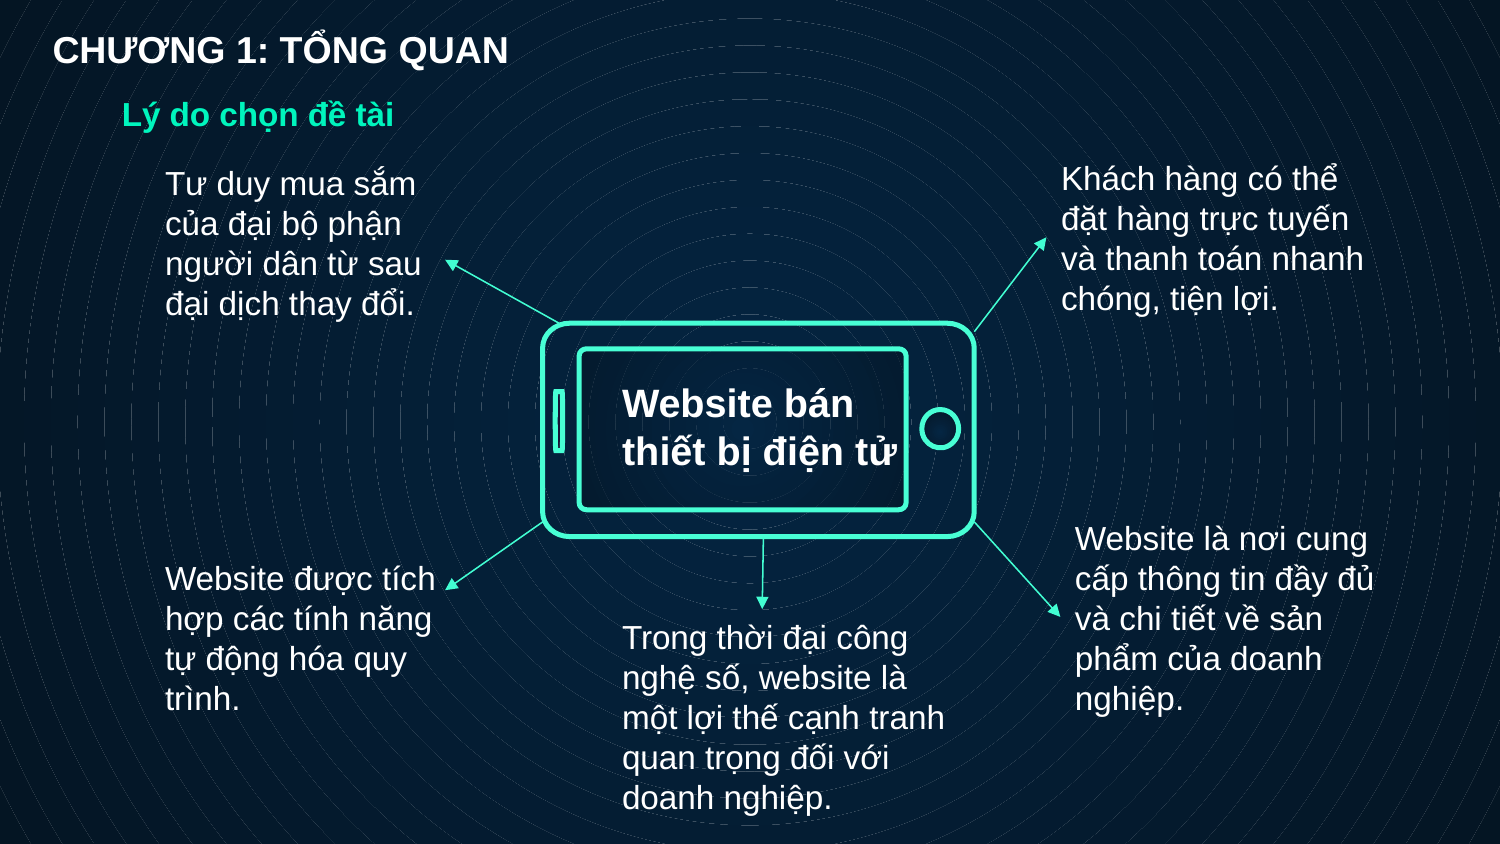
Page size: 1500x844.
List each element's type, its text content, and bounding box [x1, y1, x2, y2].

text_box [921, 409, 959, 448]
text_box Trong thời đại công nghệ số, website là một lợi thế cạnh tranh quan trọng đối với doanh nghiệp. [607, 609, 969, 824]
text_box Website được tích hợp các tính năng tự động hóa quy trình. [150, 550, 470, 725]
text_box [444, 259, 560, 324]
text_box [555, 391, 563, 451]
text_box [579, 348, 907, 510]
text_box Khách hàng có thể đặt hàng trực tuyến và thanh toán nhanh chóng, tiện lợi. [1046, 150, 1382, 325]
text_box CHƯƠNG 1: TỔNG QUAN [37, 18, 525, 78]
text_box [974, 521, 1061, 619]
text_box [974, 238, 1047, 332]
text_box Tư duy mua sắm của đại bộ phận người dân từ sau đại dịch thay đổi. [150, 154, 450, 330]
text_box Website bán thiết bị điện tử [607, 370, 918, 481]
text_box Website là nơi cung cấp thông tin đầy đủ và chi tiết về sản phẩm của doanh nghiệp. [1060, 509, 1392, 725]
text_box Lý do chọn đề tài [107, 85, 410, 140]
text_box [444, 521, 543, 591]
